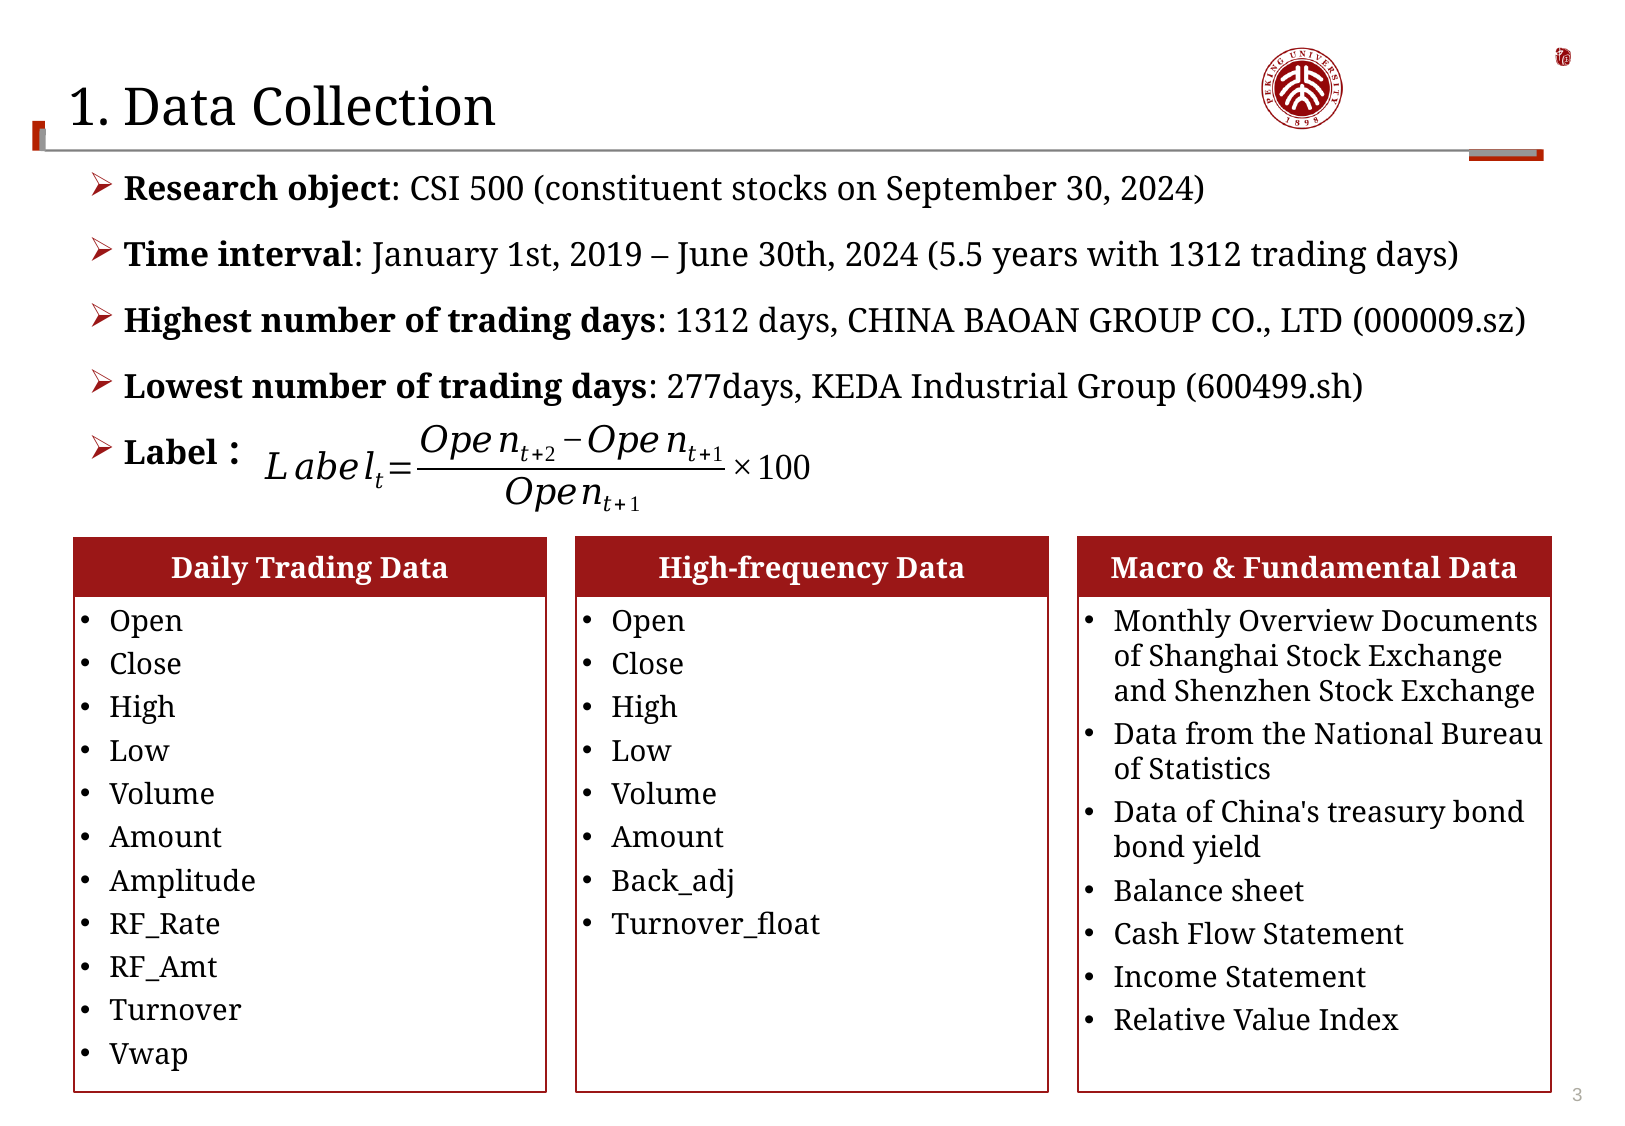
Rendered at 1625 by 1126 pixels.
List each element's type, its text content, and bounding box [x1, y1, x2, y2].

text_box Research object: CSI 500 (constituent stocks on September 30, 2024) Time interval: January 1st, 2019 – June 30th, 2024 (5.5 years with 1312 trading days) Highest number of trading days: 1312 days, CHINA BAOAN GROUP CO., LTD (000009.sz) Lowest number of trading days: 277days, KEDA Industrial Group (600499.sh) Label： [74, 164, 1551, 537]
text_box 1. Data Collection [68, 60, 1256, 150]
text_box Macro & Fundamental Data [1078, 537, 1551, 596]
text_box High-frequency Data [576, 537, 1049, 596]
text_box Open Close High Low Volume Amount Back_adj Turnover_float [576, 596, 1049, 1092]
text_box Daily Trading Data [73, 537, 547, 596]
picture [1259, 31, 1581, 141]
text_box Monthly Overview Documents of Shanghai Stock Exchange and Shenzhen Stock Exchange Data from the National Bureau of Statistics Data of China's treasury bond bond yield Balance sheet Cash Flow Statement Income Statement Relative Value Index [1078, 596, 1551, 1092]
text_box Open Close High Low Volume Amount Amplitude RF_Rate RF_Amt Turnover Vwap [73, 596, 547, 1092]
